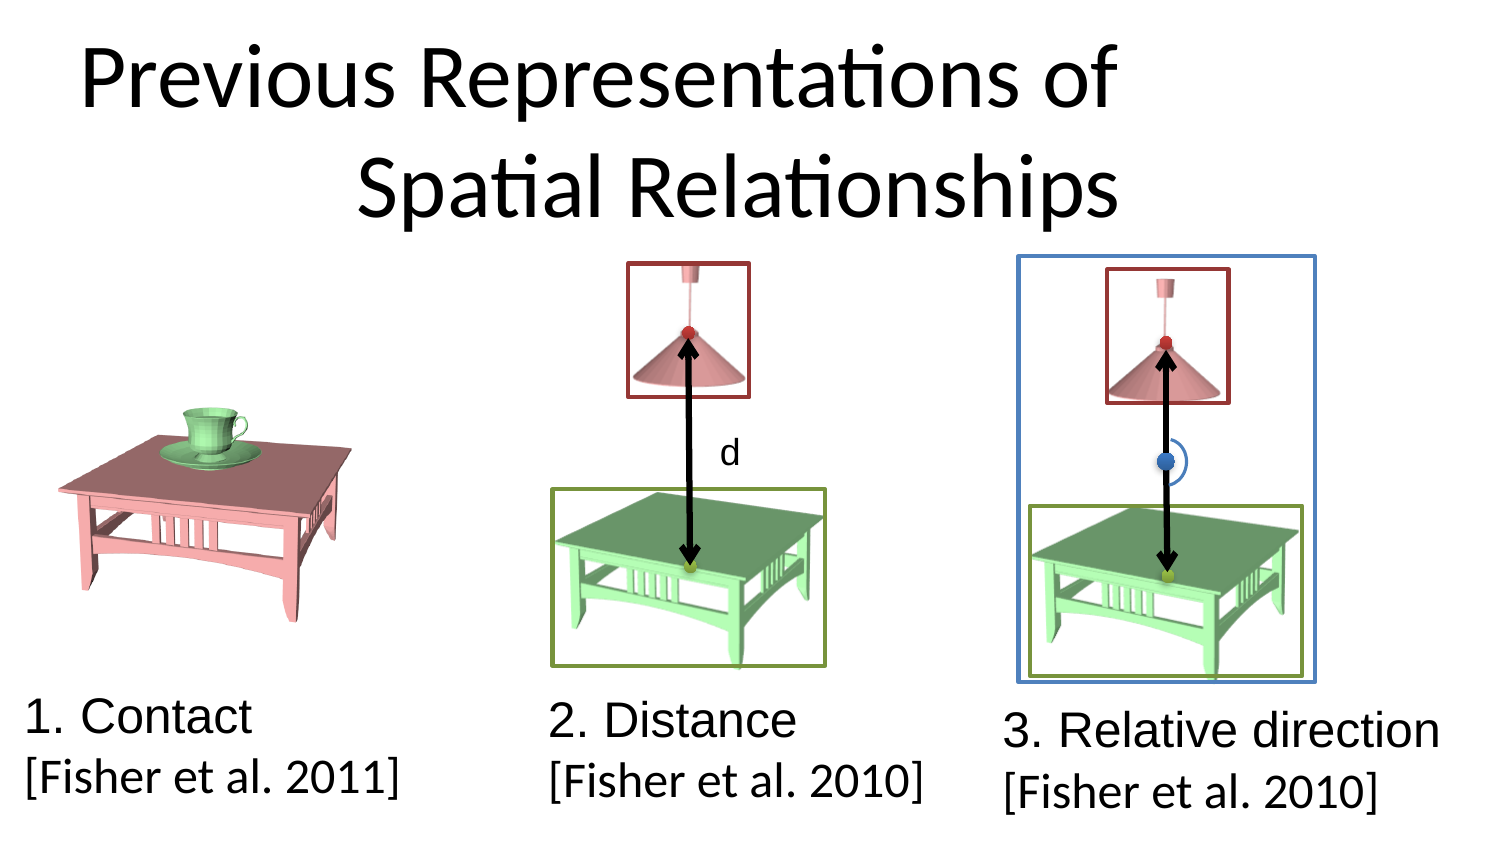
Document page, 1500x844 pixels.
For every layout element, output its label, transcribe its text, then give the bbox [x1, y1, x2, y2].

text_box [984, 246, 1473, 844]
text_box Previous Representations of Spatial Relationships [64, 8, 1415, 149]
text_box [8, 395, 559, 844]
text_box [531, 232, 959, 817]
